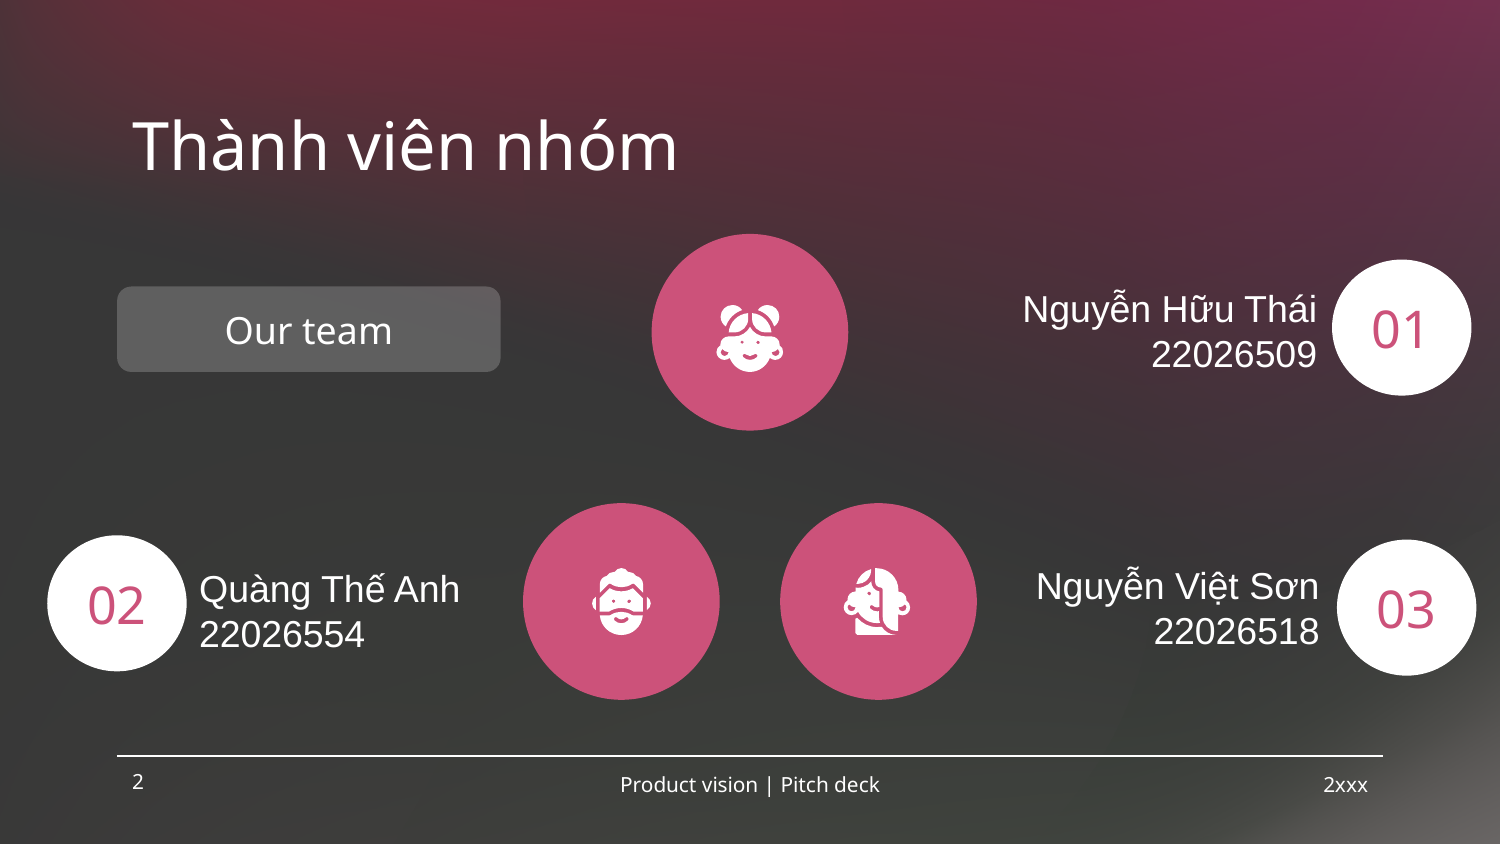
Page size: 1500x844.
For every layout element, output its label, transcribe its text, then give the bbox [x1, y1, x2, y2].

subtitle Product vision | Pitch deck [546, 758, 954, 809]
title Thành viên nhóm [116, 88, 1383, 183]
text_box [716, 304, 784, 373]
text_box Nguyễn Việt Sơn 22026518 [979, 545, 1335, 670]
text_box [843, 567, 911, 635]
text_box Quàng Thế Anh 22026554 [184, 548, 540, 672]
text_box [591, 567, 651, 636]
text_box [780, 503, 977, 700]
text_box 03 [1336, 539, 1477, 676]
text_box Our team [117, 286, 501, 372]
subtitle 2xxx [1202, 758, 1383, 809]
text_box [538, 503, 720, 700]
text_box 02 [47, 535, 184, 672]
slide_number 2 [116, 757, 192, 808]
picture [0, 0, 1500, 844]
text_box [651, 233, 849, 431]
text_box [976, 259, 1472, 396]
